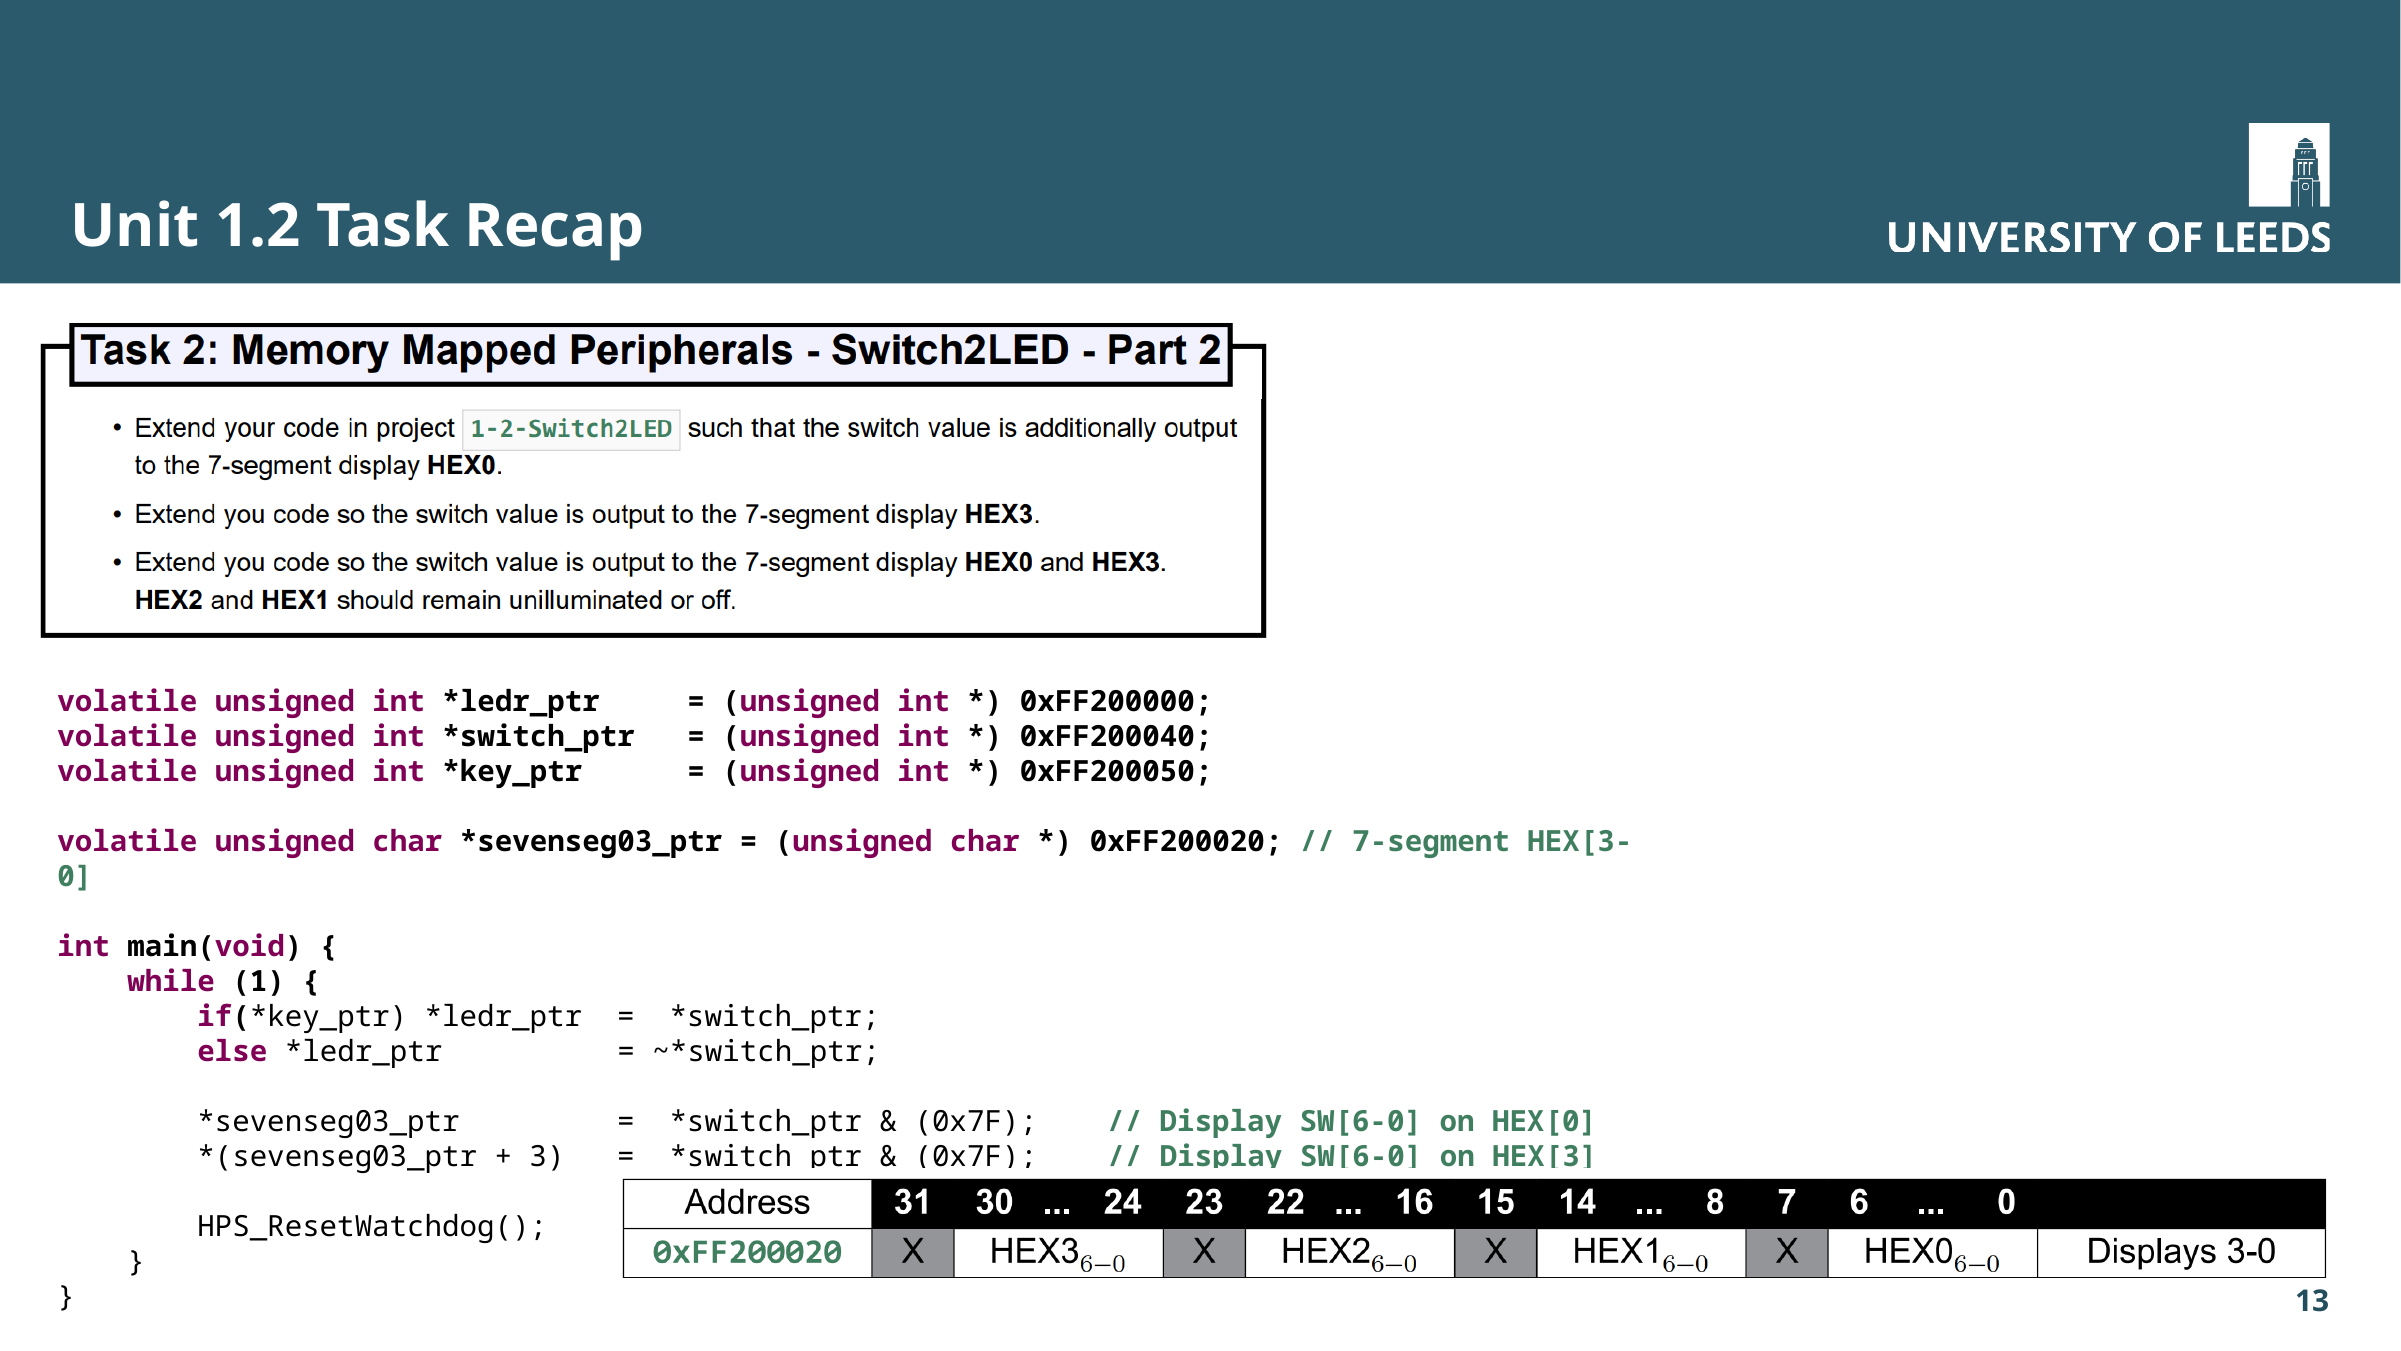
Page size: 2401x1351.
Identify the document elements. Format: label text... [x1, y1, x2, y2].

title Unit 1.2 Task Recap [70, 81, 1806, 259]
picture [609, 1168, 2346, 1278]
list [30, 308, 1283, 649]
text_box volatile unsigned int *ledr_ptr = (unsigned int *) 0xFF200000; volatile unsigned int *switch_ptr = (unsigned int *) 0xFF200040; volatile unsigned int *key_ptr = (unsigned int *) 0xFF200050; volatile unsigned char *sevenseg03_ptr = (unsigned char *) 0xFF200020; // 7-segment HEX[3-0] int main(void) { while (1) { if(*key_ptr) *ledr_ptr = *switch_ptr; else *ledr_ptr = ~*switch_ptr; *sevenseg03_ptr = *switch_ptr & (0x7F); // Display SW[6-0] on HEX[0] *(sevenseg03_ptr + 3) = *switch_ptr & (0x7F); // Display SW[6-0] on HEX[3] HPS_ResetWatchdog(); } } [42, 675, 1661, 1320]
